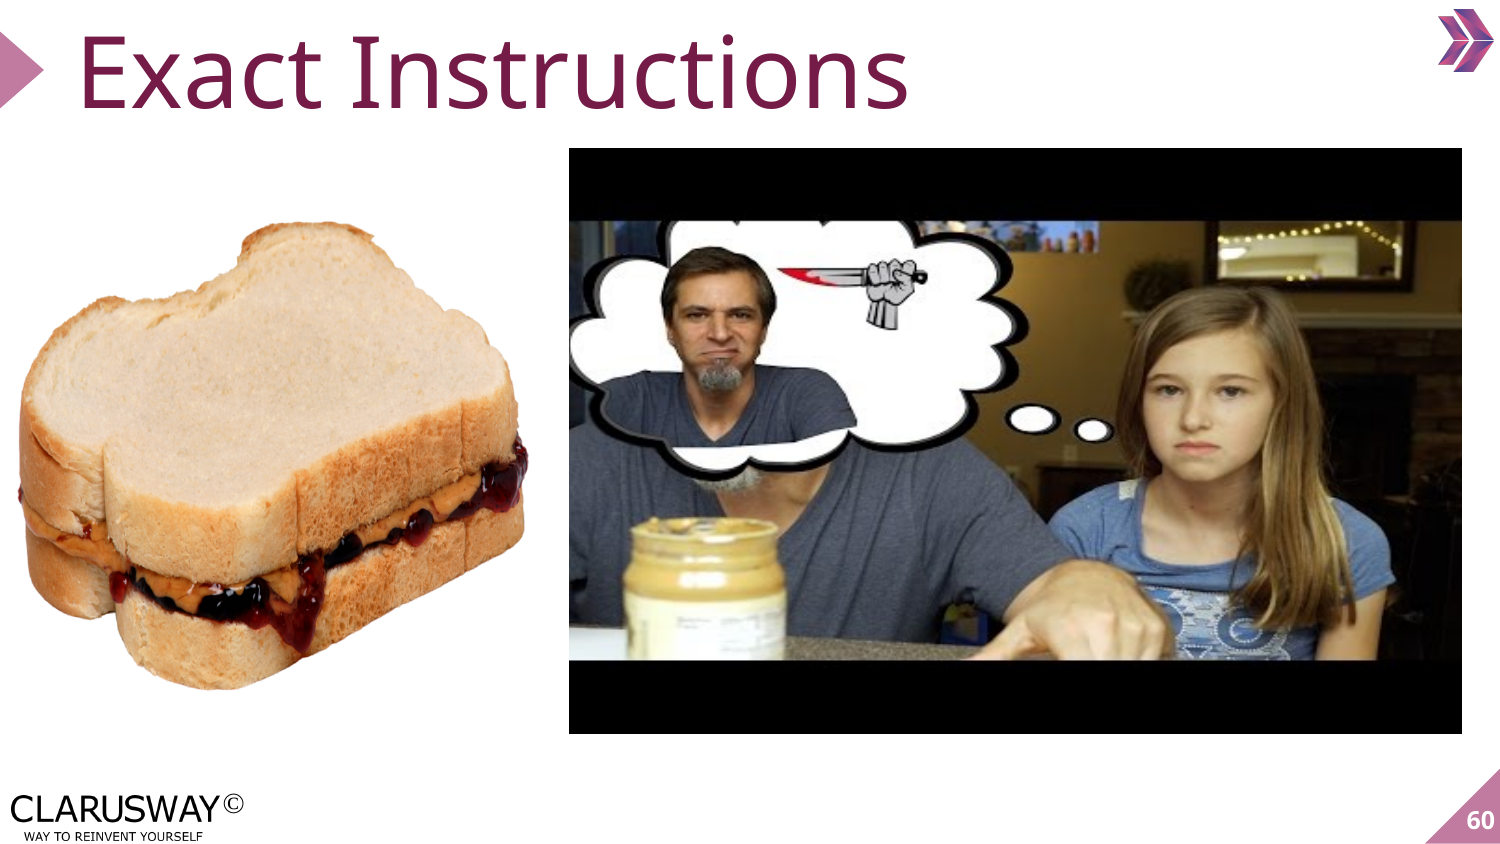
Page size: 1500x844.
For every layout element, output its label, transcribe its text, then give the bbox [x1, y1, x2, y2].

picture [8, 202, 538, 710]
picture [11, 795, 220, 841]
picture [1438, 9, 1494, 72]
title Exact Instructions [75, 31, 1001, 210]
picture [569, 147, 1462, 734]
slide_number 60 [1461, 809, 1496, 839]
